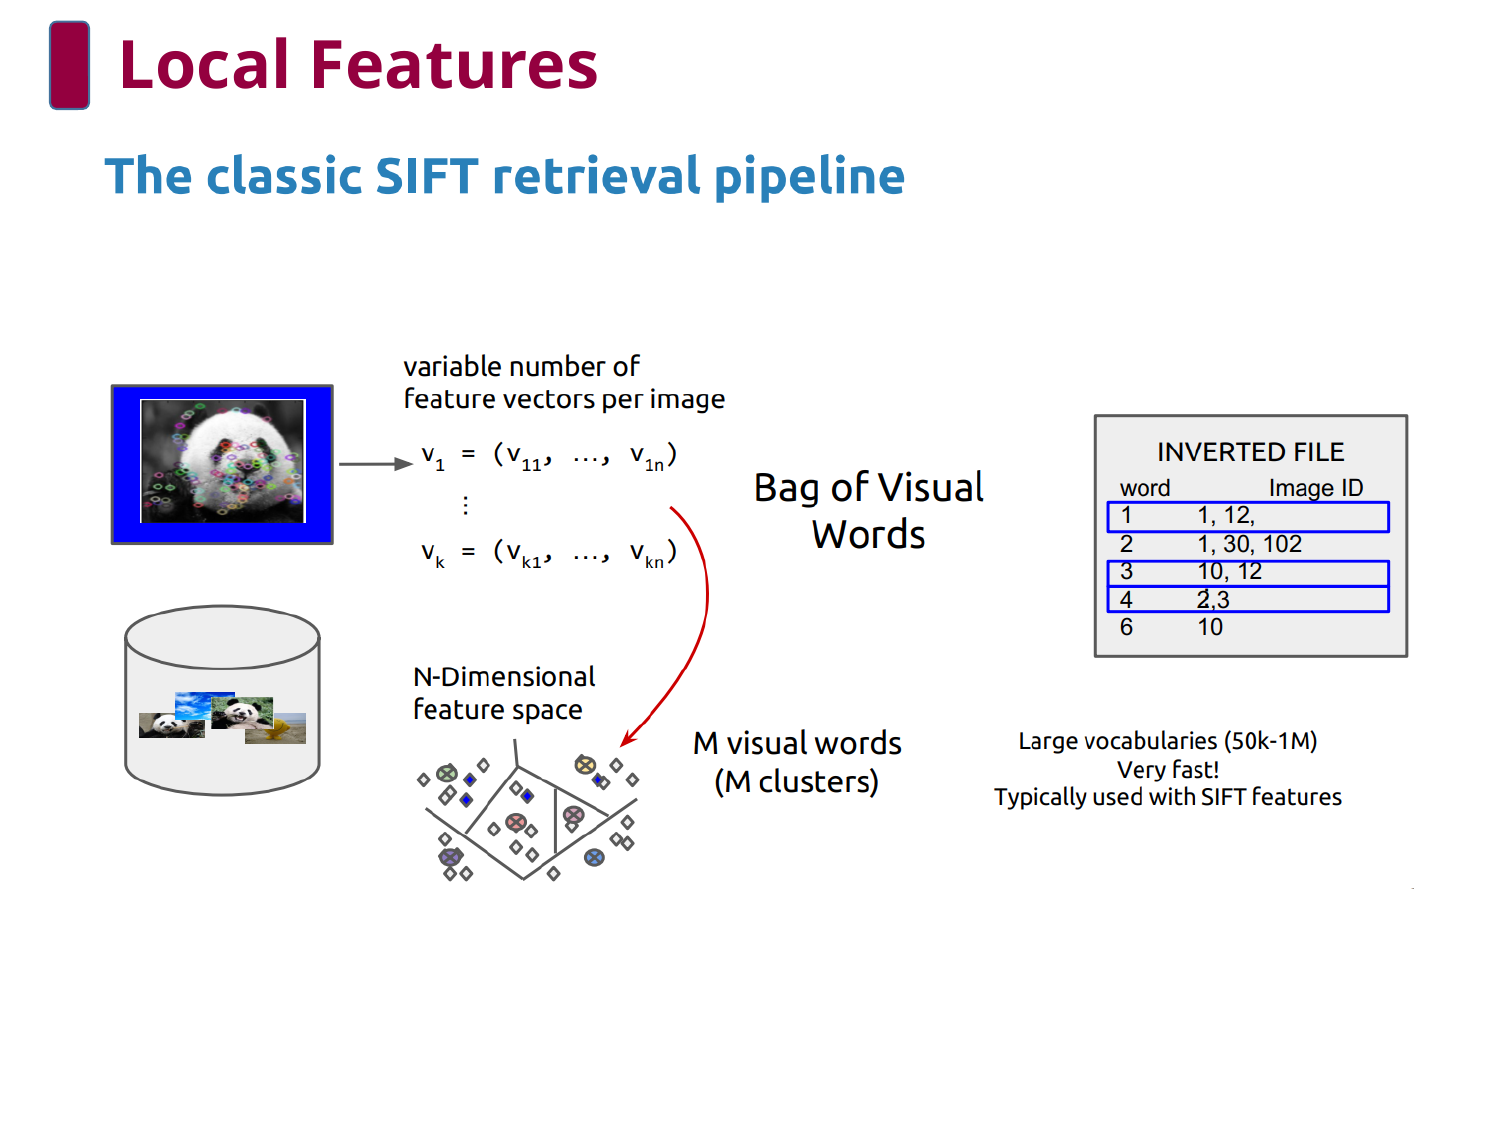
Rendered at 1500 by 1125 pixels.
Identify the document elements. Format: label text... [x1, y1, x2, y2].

title Local Features [103, 23, 1397, 111]
picture [106, 340, 1414, 889]
picture [103, 149, 910, 207]
